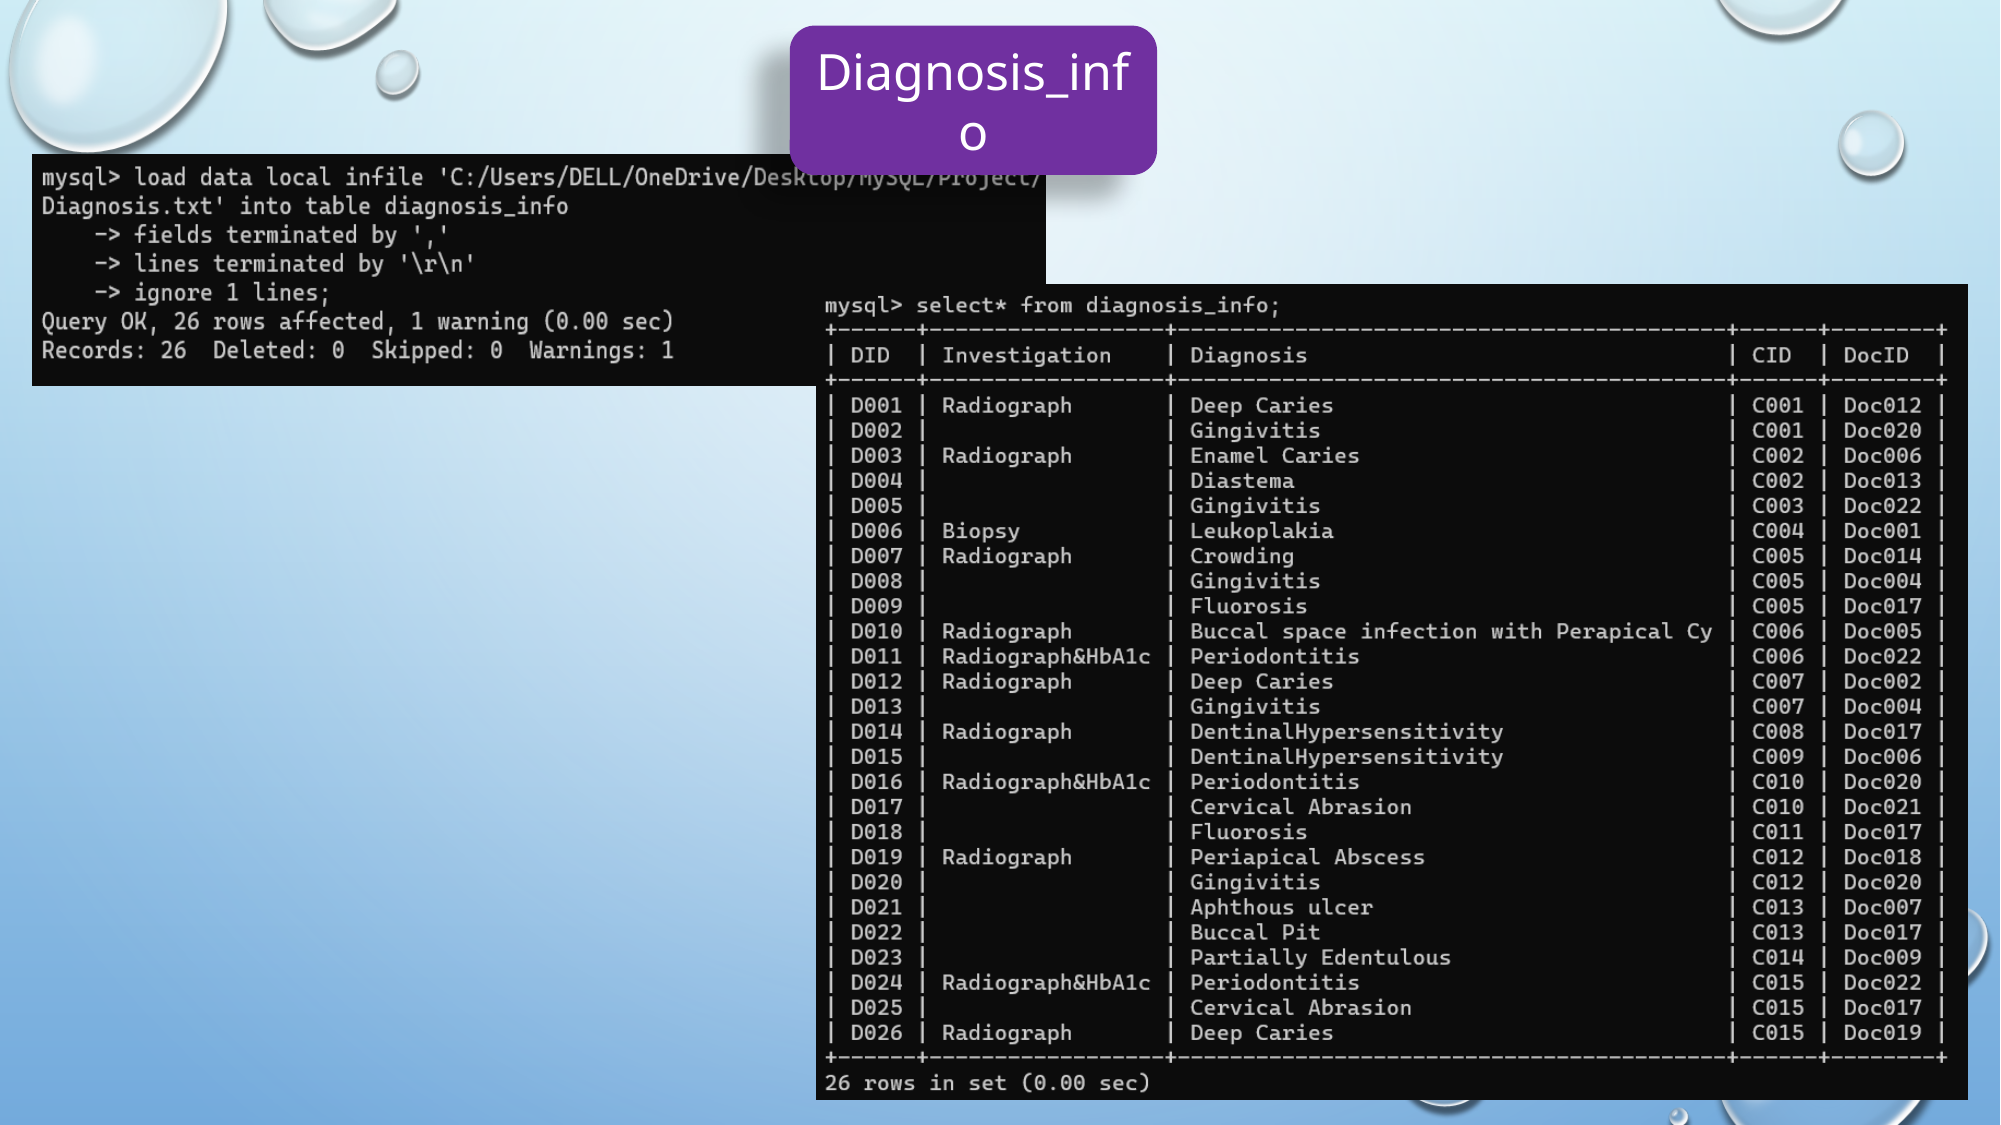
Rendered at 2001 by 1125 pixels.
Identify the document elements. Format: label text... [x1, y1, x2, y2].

text_box Diagnosis_info [787, 23, 1159, 177]
picture [0, 0, 2000, 1125]
